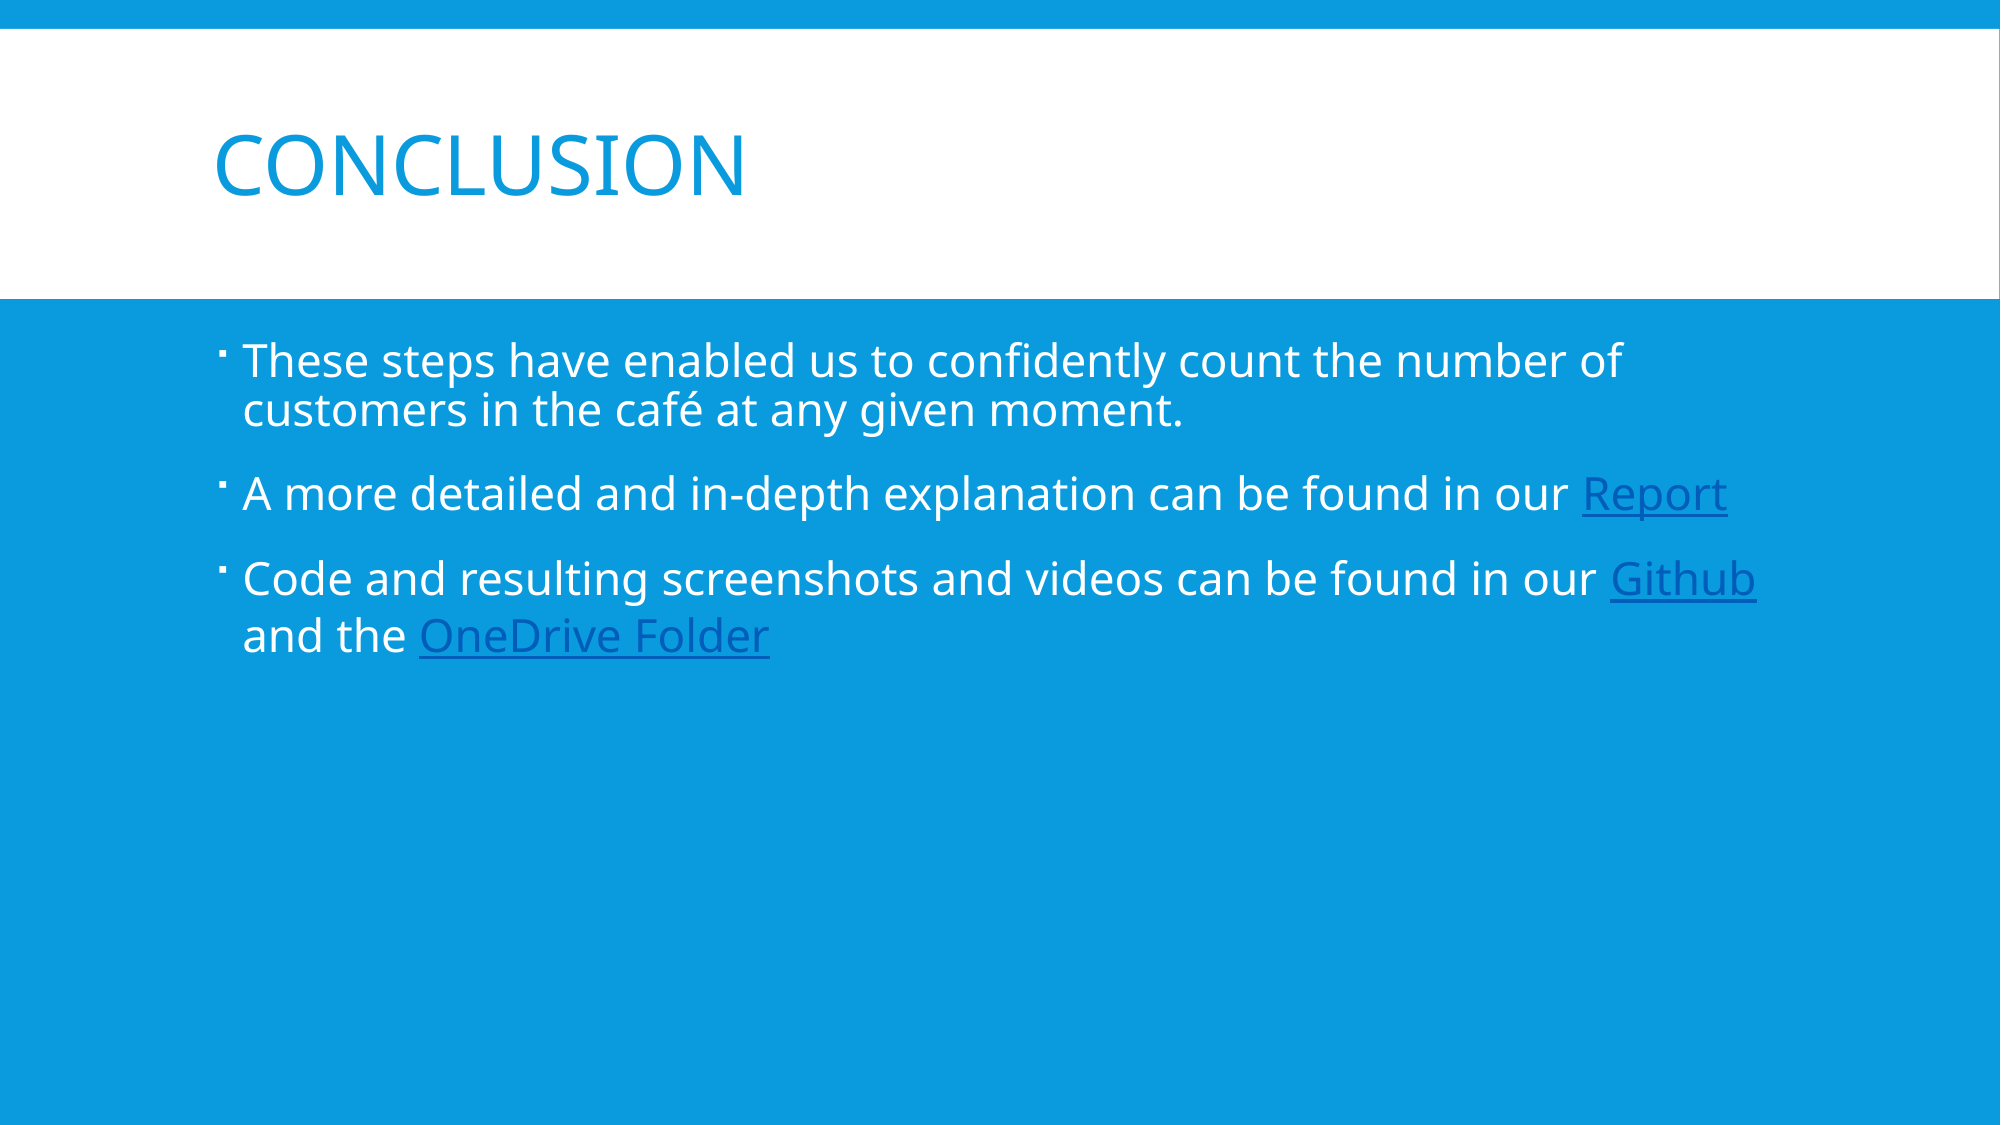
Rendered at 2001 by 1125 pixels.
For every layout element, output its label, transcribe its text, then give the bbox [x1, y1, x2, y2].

list These steps have enabled us to confidently count the number of customers in the café at any given moment. A more detailed and in-depth explanation can be found in our Report Code and resulting screenshots and videos can be found in our Github and the OneDrive Folder [197, 329, 1803, 1020]
title Conclusion [197, 46, 1803, 295]
